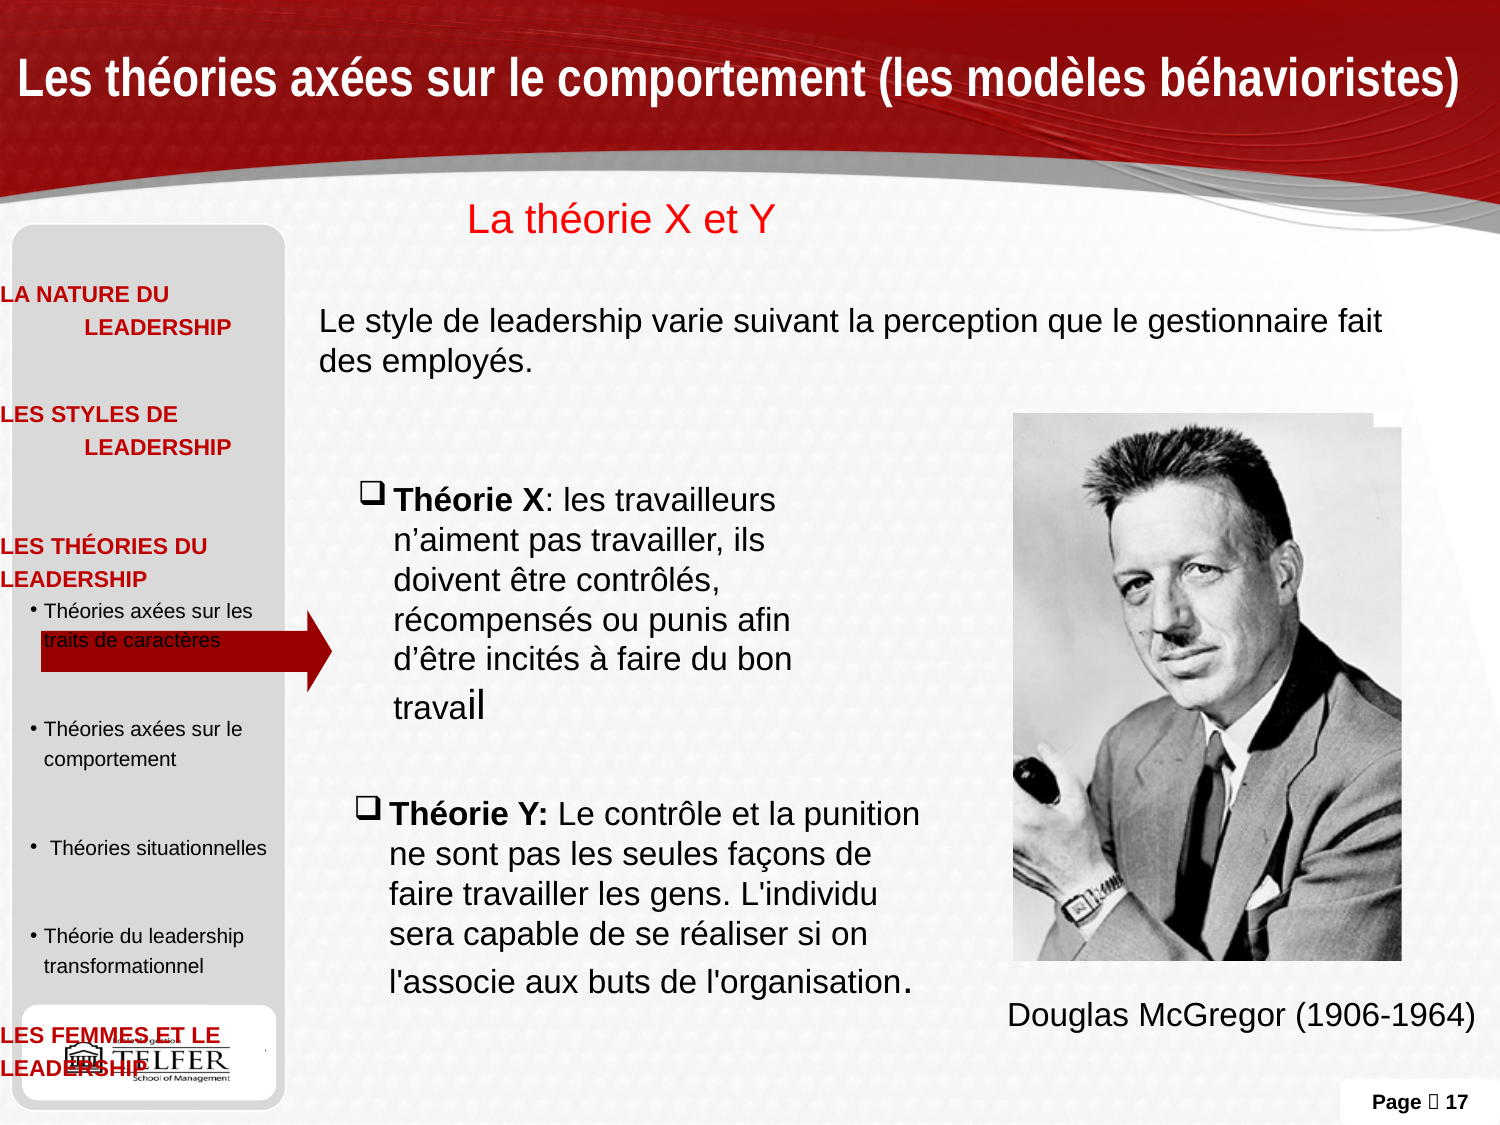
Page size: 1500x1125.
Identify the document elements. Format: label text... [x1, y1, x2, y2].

picture [38, 1014, 266, 1093]
text_box Le style de leadership varie suivant la perception que le gestionnaire fait des employés. [304, 291, 1441, 387]
list La nature du leadership Les styles de leadership Les théories du Leadership Théories axées sur les traits de caractères Théories axées sur le comportement Théories situationnelles Théorie du leadership transformationnel Les femmes et le leadership [0, 242, 290, 1013]
picture [0, 0, 1500, 1125]
text_box [290, 610, 333, 693]
text_box Théorie X: les travailleurs n’aiment pas travailler, ils doivent être contrôlés, récompensés ou punis afin d’être incités à faire du bon travail [343, 470, 894, 735]
title Les théories axées sur le comportement (les modèles béhavioristes) [0, 0, 1480, 159]
text_box Théorie Y: Le contrôle et la punition ne sont pas les seules façons de faire travailler les gens. L'individu sera capable de se réaliser si on l'associe aux buts de l'organisation. [338, 784, 950, 1010]
text_box Douglas McGregor (1906-1964) [992, 986, 1500, 1041]
text_box La théorie X et Y [452, 184, 876, 250]
